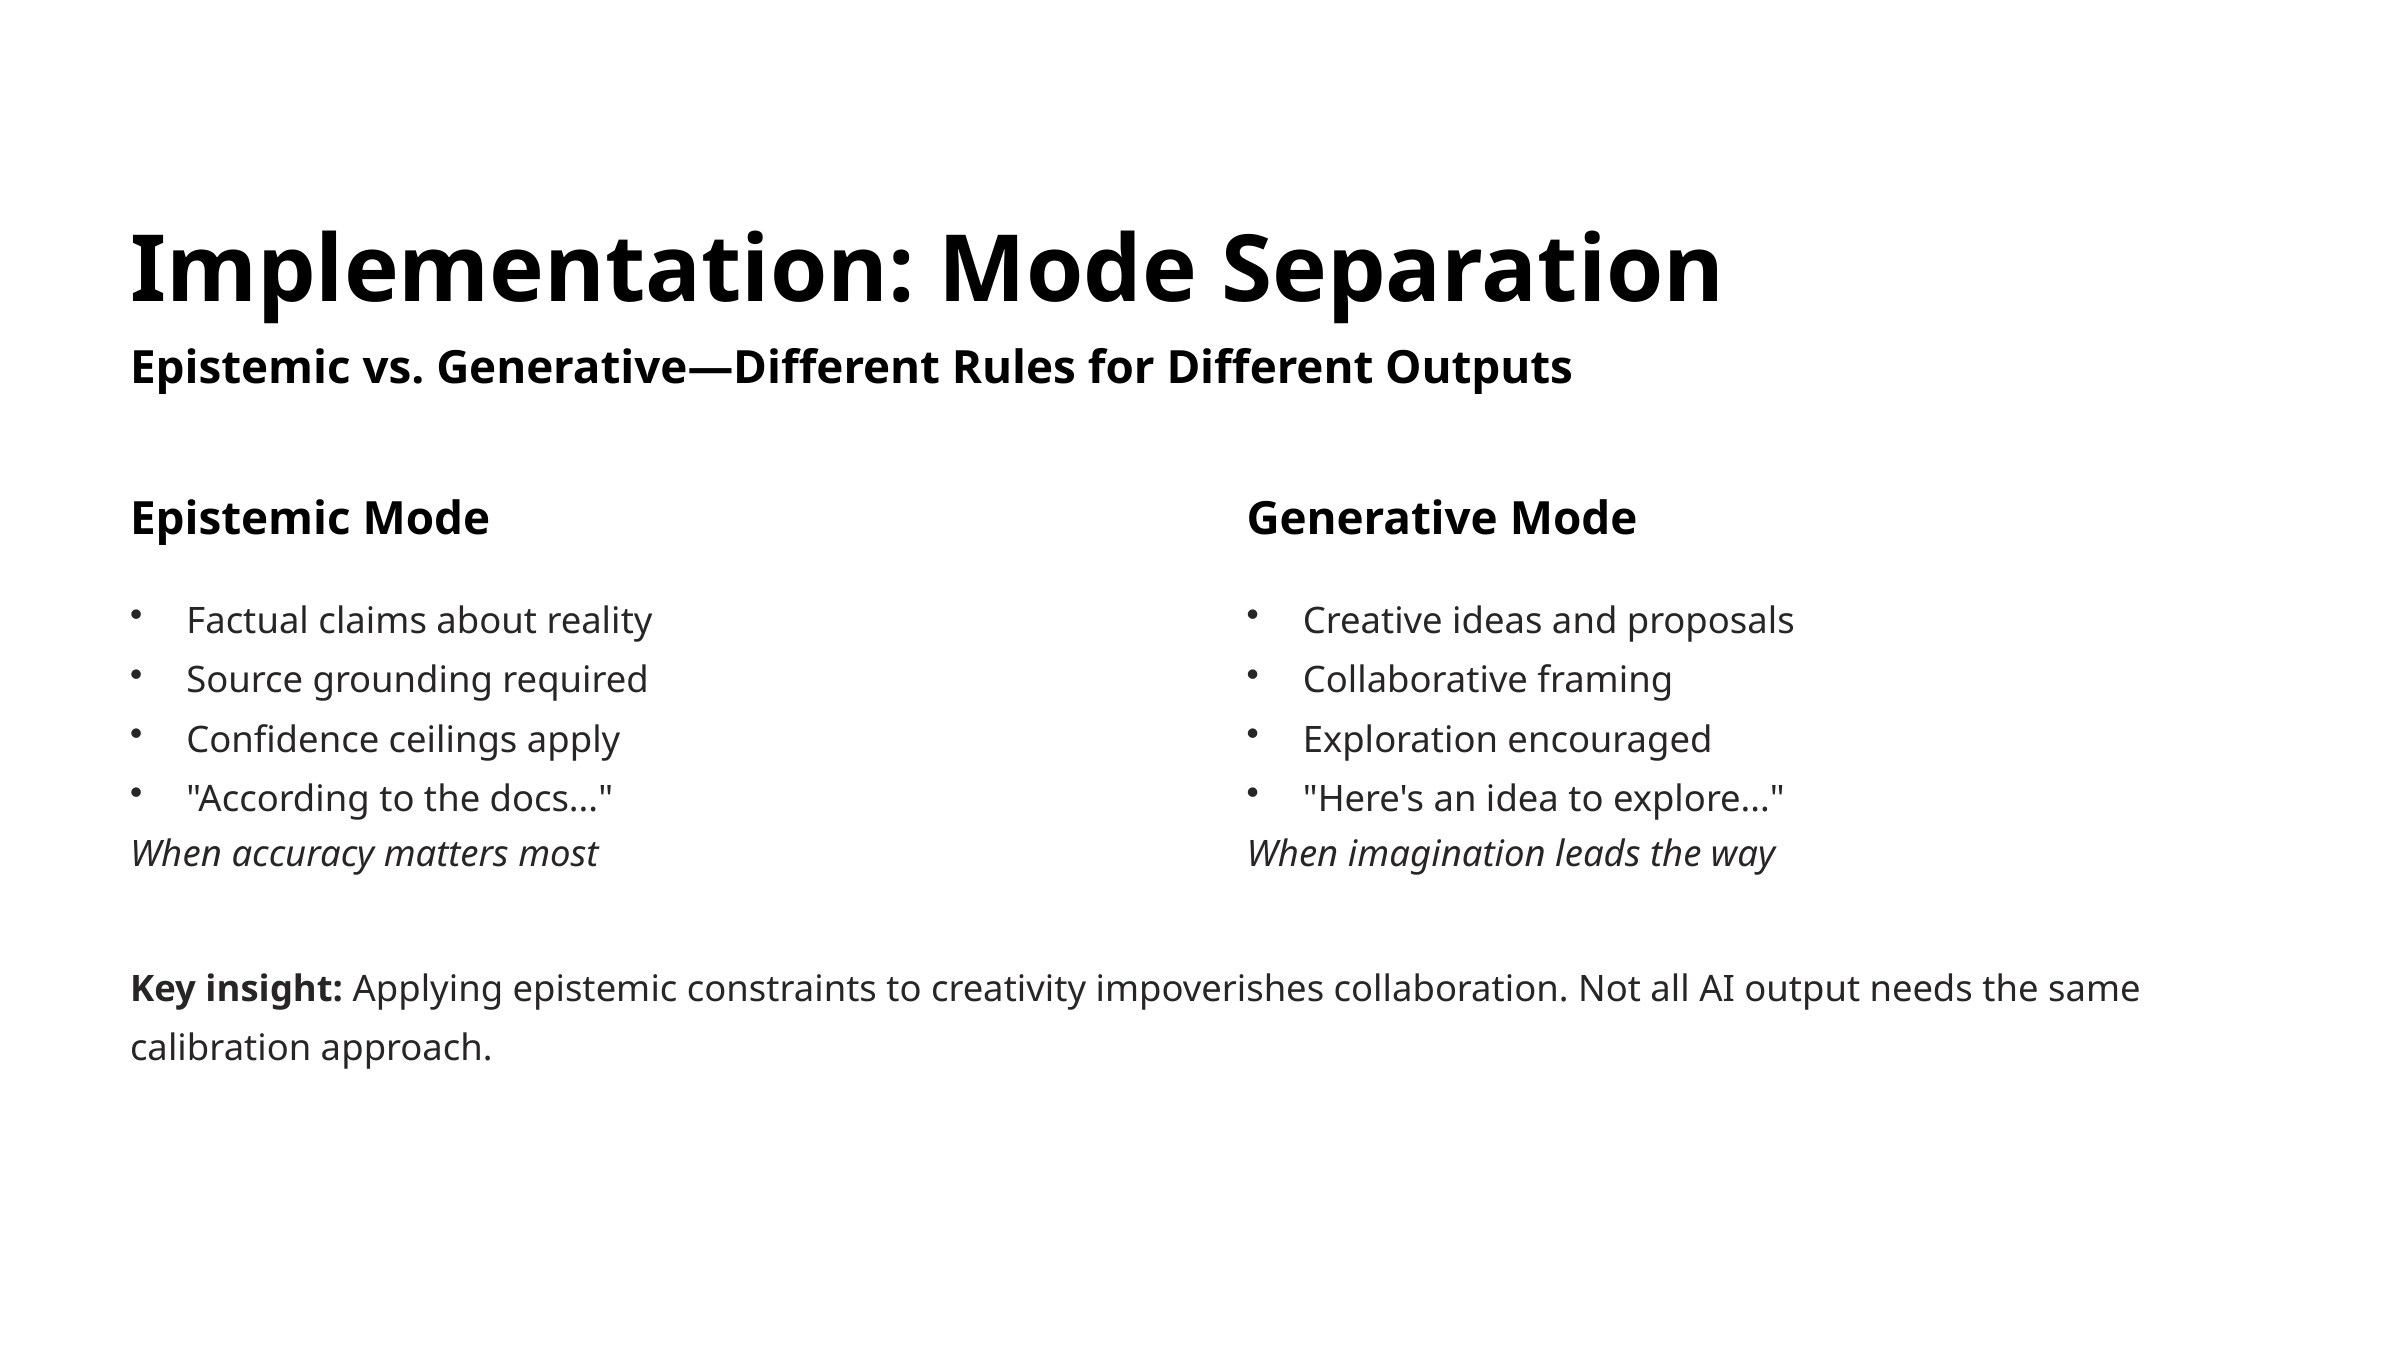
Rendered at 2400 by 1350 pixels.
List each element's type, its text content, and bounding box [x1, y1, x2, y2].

text_box Epistemic Mode [130, 486, 596, 545]
text_box Epistemic vs. Generative—Different Rules for Different Outputs [130, 335, 1555, 394]
text_box Factual claims about reality Source grounding required Confidence ceilings apply "According to the docs..." [130, 581, 1155, 814]
text_box Creative ideas and proposals Collaborative framing Exploration encouraged "Here's an idea to explore..." [1246, 581, 2271, 814]
text_box Implementation: Mode Separation [130, 203, 1669, 321]
text_box Key insight: Applying epistemic constraints to creativity impoverishes collaboration. Not all AI output needs the same calibration approach. [130, 948, 2270, 1068]
text_box When imagination leads the way [1246, 814, 2271, 874]
text_box Generative Mode [1246, 486, 1712, 545]
text_box When accuracy matters most [130, 814, 1155, 874]
